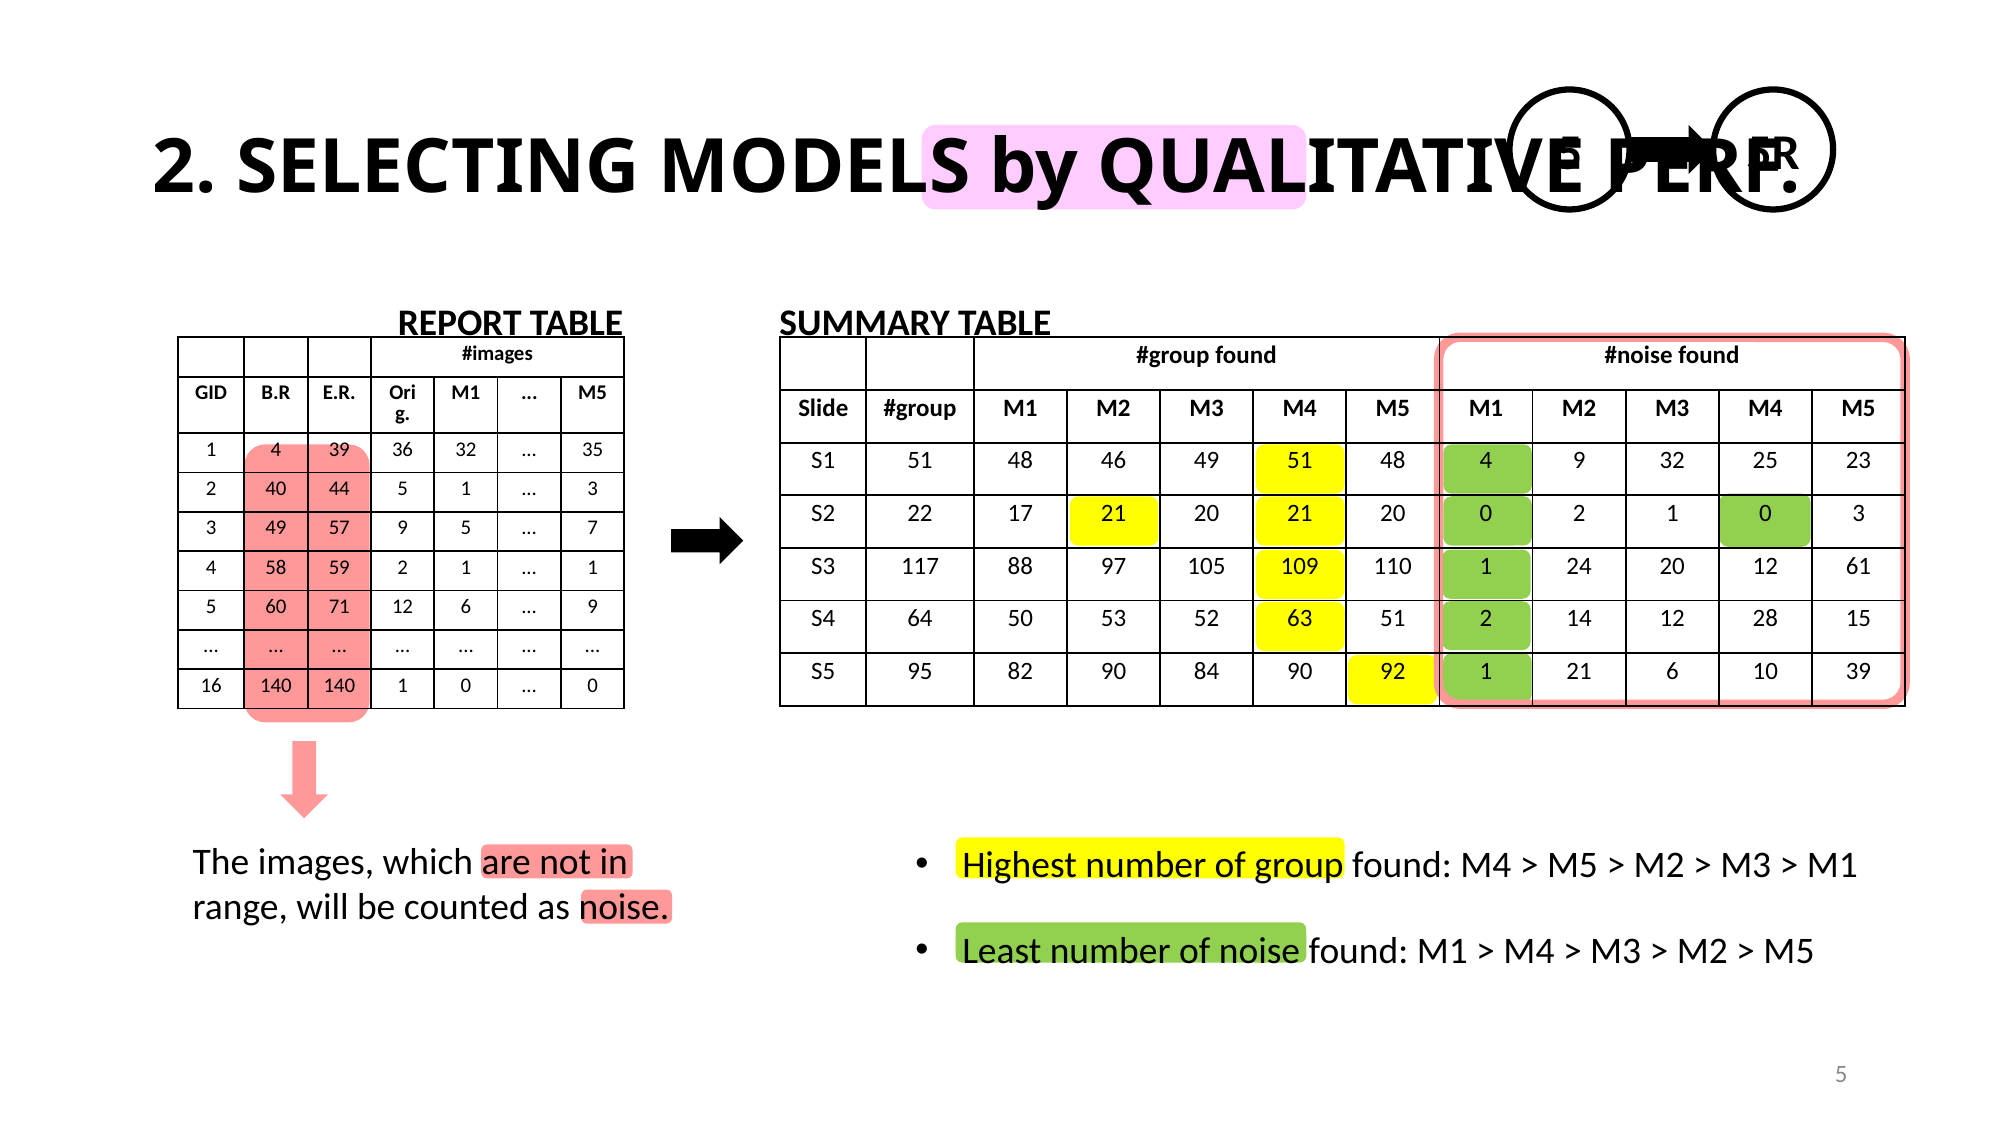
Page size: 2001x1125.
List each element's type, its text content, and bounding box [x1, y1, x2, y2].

table_cell S2 [781, 496, 865, 547]
table_cell 44 [309, 473, 370, 511]
table_cell 22 [867, 496, 973, 547]
table_cell ... [245, 631, 307, 668]
text_box [244, 709, 370, 724]
table_cell Orig. [372, 378, 433, 432]
table_cell E.R. [309, 378, 370, 432]
table_cell 1 [1440, 549, 1532, 600]
table_cell M5 [1813, 391, 1904, 442]
text_box [277, 739, 331, 820]
table_cell 0 [435, 670, 497, 708]
table_header [867, 351, 973, 389]
table_cell 14 [1533, 601, 1625, 652]
table_cell 0 [1720, 496, 1811, 547]
table_cell ... [498, 591, 560, 629]
table_cell ... [498, 552, 560, 590]
table_cell ... [435, 631, 497, 668]
table_cell 39 [1813, 654, 1904, 705]
table_cell M5 [1347, 391, 1439, 442]
table_header #images [372, 351, 623, 376]
table_cell ... [498, 513, 560, 550]
table_cell 3 [562, 473, 623, 511]
table_cell 39 [309, 434, 370, 472]
table_cell 46 [1068, 444, 1159, 494]
table_cell 17 [975, 496, 1066, 547]
table_cell 51 [867, 444, 973, 494]
table_cell 20 [1161, 496, 1252, 547]
table_cell 20 [1347, 496, 1439, 547]
table_cell 2 [1533, 496, 1625, 547]
table_cell ... [498, 378, 560, 432]
slide_number 5 [1412, 1042, 1863, 1103]
table_cell 49 [245, 513, 307, 550]
text_box Least number of noise found: M1 > M4 > M3 > M2 > M5 [900, 895, 1885, 978]
table_cell 9 [1533, 444, 1625, 494]
table_header [781, 351, 865, 389]
table_cell 3 [179, 513, 243, 550]
table_cell 2 [372, 552, 433, 590]
table_cell ... [498, 670, 560, 708]
table_cell 32 [435, 434, 497, 472]
table_cell 0 [562, 670, 623, 708]
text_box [1509, 89, 1834, 210]
table_cell S1 [781, 444, 865, 494]
table_cell 12 [1627, 601, 1718, 652]
table_cell 1 [1440, 654, 1532, 705]
table_cell 15 [1813, 601, 1904, 652]
table_cell 71 [309, 591, 370, 629]
table_cell Slide [781, 391, 865, 442]
table_cell ... [498, 434, 560, 472]
table_cell B.R [245, 378, 307, 432]
table_cell 140 [309, 670, 370, 708]
table_cell M2 [1068, 391, 1159, 442]
table_cell ... [562, 631, 623, 668]
table_cell 36 [372, 434, 433, 472]
table_cell 21 [1068, 496, 1159, 547]
table_cell 2 [1440, 601, 1532, 652]
table_cell 1 [435, 552, 497, 590]
table_cell 90 [1254, 654, 1345, 705]
table_cell 49 [1161, 444, 1252, 494]
table_cell 1 [562, 552, 623, 590]
table_cell 97 [1068, 549, 1159, 600]
table_cell 88 [975, 549, 1066, 600]
text_box REPORT TABLE [331, 290, 639, 351]
table_cell 90 [1068, 654, 1159, 705]
table_cell 50 [975, 601, 1066, 652]
table_header [245, 338, 307, 376]
table_cell #group [867, 391, 973, 442]
table_cell 59 [309, 552, 370, 590]
table_cell ... [179, 631, 243, 668]
table_cell 140 [245, 670, 307, 708]
table_cell 5 [179, 591, 243, 629]
table_cell 4 [1440, 444, 1532, 494]
table_cell 1 [179, 434, 243, 472]
table_cell ... [498, 473, 560, 511]
table_cell 7 [562, 513, 623, 550]
table_cell M3 [1161, 391, 1252, 442]
table_header #noise found [1440, 338, 1904, 389]
table_cell 21 [1533, 654, 1625, 705]
table_header #group found [975, 338, 1439, 389]
table_cell S5 [781, 654, 865, 705]
table_cell 5 [435, 513, 497, 550]
table_cell 61 [1813, 549, 1904, 600]
table_cell 58 [245, 552, 307, 590]
table_cell 92 [1347, 654, 1439, 705]
table_cell 9 [372, 513, 433, 550]
table_cell 3 [1813, 496, 1904, 547]
table_cell 6 [435, 591, 497, 629]
table_cell 12 [1720, 549, 1811, 600]
table_cell 63 [1254, 601, 1345, 652]
table_cell M5 [562, 378, 623, 432]
table_cell GID [179, 378, 243, 432]
table_cell S3 [781, 549, 865, 600]
table_cell 12 [372, 591, 433, 629]
table_cell 48 [1347, 444, 1439, 494]
table_cell 51 [1254, 444, 1345, 494]
table_cell 16 [179, 670, 243, 708]
table_cell 2 [179, 473, 243, 511]
table_cell M1 [975, 391, 1066, 442]
table_cell 1 [372, 670, 433, 708]
table_cell M1 [435, 378, 497, 432]
table_cell 9 [562, 591, 623, 629]
text_box SUMMARY TABLE [764, 290, 1071, 351]
table_cell 5 [372, 473, 433, 511]
table_cell 23 [1813, 444, 1904, 494]
table_cell 21 [1254, 496, 1345, 547]
table_cell 4 [179, 552, 243, 590]
title 2. SELECTING MODELS by QUALITATIVE PERF. [137, 59, 1863, 278]
table_cell 117 [867, 549, 973, 600]
table_cell ... [372, 631, 433, 668]
table_cell 35 [562, 434, 623, 472]
table_cell 95 [867, 654, 973, 705]
table_cell 109 [1254, 549, 1345, 600]
text_box The images, which are not in range, will be counted as noise. [177, 829, 690, 935]
table_cell 28 [1720, 601, 1811, 652]
table_cell 32 [1627, 444, 1718, 494]
table_cell 52 [1161, 601, 1252, 652]
table_header [179, 338, 243, 376]
table_cell 110 [1347, 549, 1439, 600]
table_cell 51 [1347, 601, 1439, 652]
table_cell 64 [867, 601, 973, 652]
table_cell 6 [1627, 654, 1718, 705]
table_cell M1 [1440, 391, 1532, 442]
table_cell M4 [1254, 391, 1345, 442]
table_cell S4 [781, 601, 865, 652]
table_cell ... [309, 631, 370, 668]
text_box Highest number of group found: M4 > M5 > M2 > M3 > M1 [900, 810, 1885, 893]
table_cell 20 [1627, 549, 1718, 600]
table_cell 105 [1161, 549, 1252, 600]
table_cell 10 [1720, 654, 1811, 705]
table_cell 48 [975, 444, 1066, 494]
table_cell 60 [245, 591, 307, 629]
table_cell 40 [245, 473, 307, 511]
table_cell 53 [1068, 601, 1159, 652]
table_cell M3 [1627, 391, 1718, 442]
table_cell 24 [1533, 549, 1625, 600]
table_cell 57 [309, 513, 370, 550]
table_cell 25 [1720, 444, 1811, 494]
table_cell M4 [1720, 391, 1811, 442]
text_box [671, 517, 744, 565]
table_cell 4 [245, 434, 307, 472]
table_cell 82 [975, 654, 1066, 705]
table_cell 0 [1440, 496, 1532, 547]
table_cell 1 [435, 473, 497, 511]
table_cell 84 [1161, 654, 1252, 705]
table_header [309, 338, 370, 376]
table_cell 1 [1627, 496, 1718, 547]
table_cell ... [498, 631, 560, 668]
table_cell M2 [1533, 391, 1625, 442]
